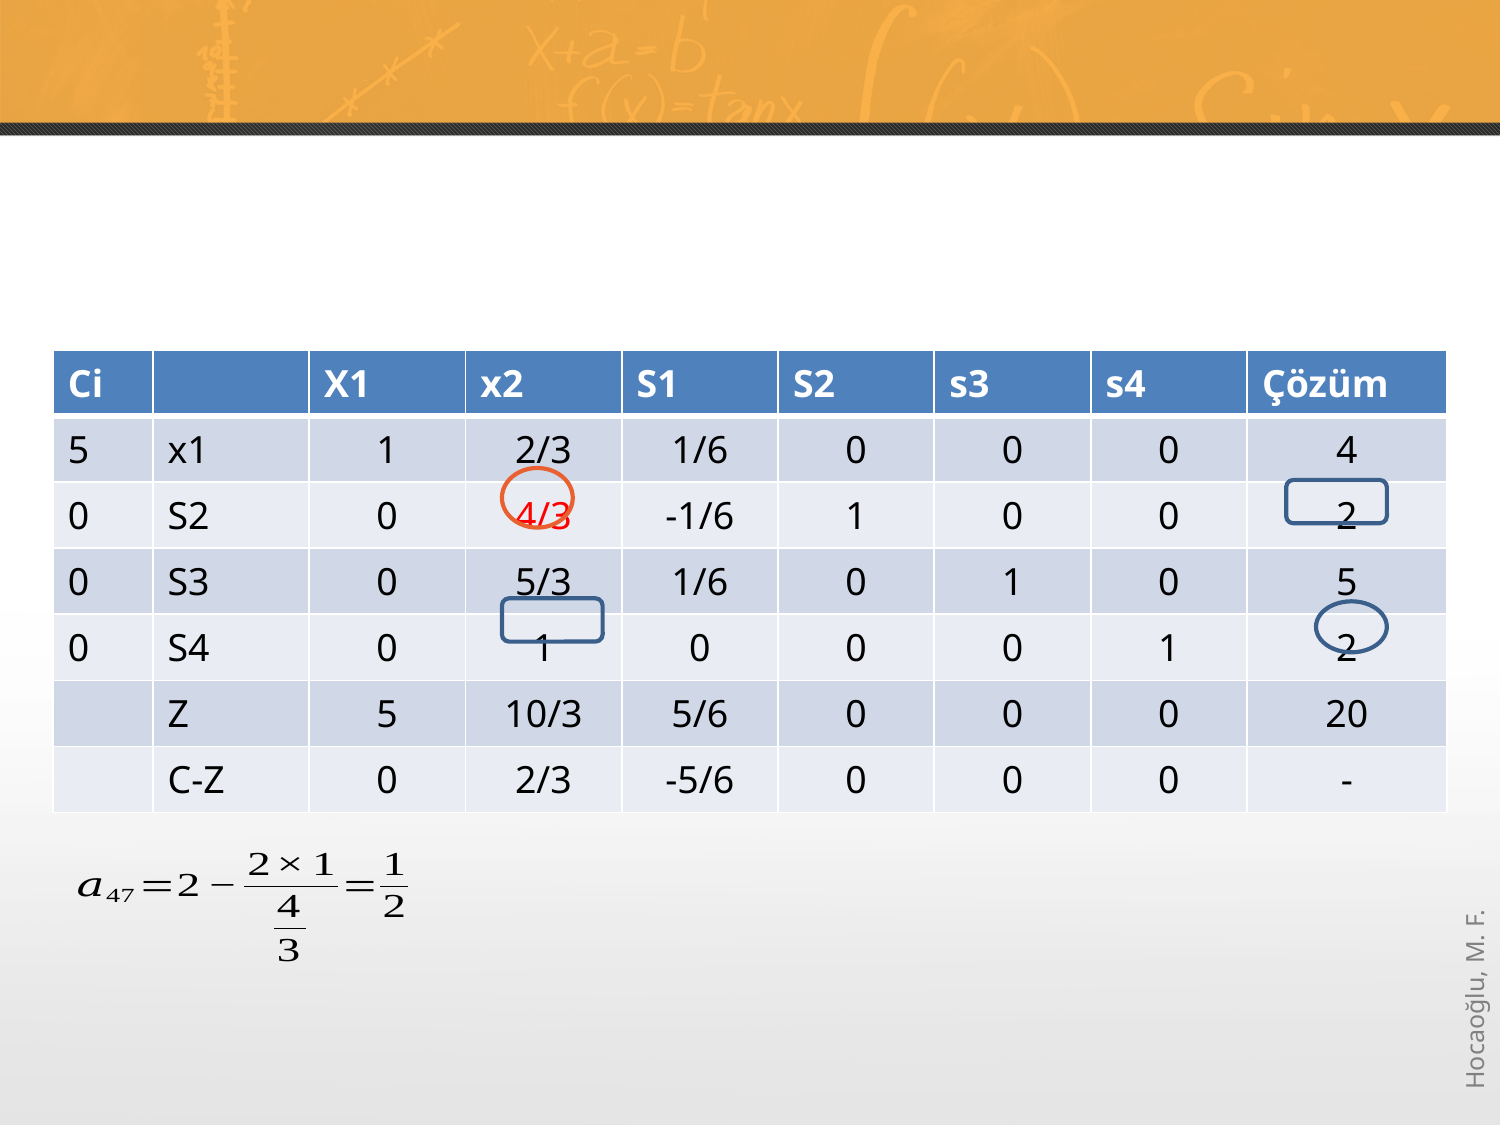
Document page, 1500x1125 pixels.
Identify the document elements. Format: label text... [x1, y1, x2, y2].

table_cell x1 [154, 419, 308, 481]
table_cell 0 [310, 549, 465, 613]
text_box [499, 596, 605, 644]
table_cell 1/6 [623, 549, 777, 613]
table_cell [54, 747, 152, 812]
table_cell 5/3 [466, 549, 621, 613]
picture [0, 0, 1500, 1125]
table_cell 0 [1092, 681, 1246, 746]
table_cell 2/3 [466, 747, 621, 812]
table_cell 0 [54, 615, 152, 680]
table_cell 20 [1248, 681, 1446, 746]
table_cell 2 [1248, 615, 1446, 680]
table_header Ci [54, 351, 152, 413]
table_cell 0 [935, 681, 1090, 746]
table_cell 1 [466, 615, 621, 680]
table_cell S3 [154, 549, 308, 613]
table_cell 4/3 [466, 483, 621, 547]
table_cell 0 [935, 419, 1090, 481]
table_header S2 [779, 351, 933, 413]
table_cell 0 [935, 747, 1090, 812]
text_box [1313, 599, 1389, 655]
table_cell 2/3 [466, 419, 621, 481]
table_header S1 [623, 351, 777, 413]
table_cell 0 [779, 747, 933, 812]
table_header X1 [310, 351, 465, 413]
table_cell 0 [310, 747, 465, 812]
table_header s4 [1092, 351, 1246, 413]
table_cell 0 [54, 549, 152, 613]
table_header x2 [466, 351, 621, 413]
table_cell 5 [310, 681, 465, 746]
table_cell 0 [779, 549, 933, 613]
table_cell 2 [1248, 483, 1446, 547]
table_cell 0 [935, 483, 1090, 547]
table_cell 0 [779, 681, 933, 746]
table_cell 0 [779, 419, 933, 481]
table_cell -1/6 [623, 483, 777, 547]
table_cell 10/3 [466, 681, 621, 746]
table_cell 0 [310, 615, 465, 680]
table_cell 0 [1092, 747, 1246, 812]
table_cell 5/6 [623, 681, 777, 746]
table_cell 0 [1092, 549, 1246, 613]
table_cell 1 [1092, 615, 1246, 680]
table_cell 1 [310, 419, 465, 481]
table_cell 0 [1092, 419, 1246, 481]
table_cell 0 [54, 483, 152, 547]
table_header Çözüm [1248, 351, 1446, 413]
table_cell -5/6 [623, 747, 777, 812]
text_box [499, 465, 575, 530]
table_cell 5 [54, 419, 152, 481]
table_header s3 [935, 351, 1090, 413]
table_cell 1 [779, 483, 933, 547]
table_cell C-Z [154, 747, 308, 812]
table_cell Z [154, 681, 308, 746]
table_cell S4 [154, 615, 308, 680]
table_cell [54, 681, 152, 746]
table_cell 0 [779, 615, 933, 680]
table_cell 5 [1248, 549, 1446, 613]
table_cell 1/6 [623, 419, 777, 481]
table_cell 1 [935, 549, 1090, 613]
table_cell 0 [310, 483, 465, 547]
table_cell - [1248, 747, 1446, 812]
table_cell S2 [154, 483, 308, 547]
table_cell 0 [1092, 483, 1246, 547]
table_header [154, 351, 308, 413]
table_cell 0 [935, 615, 1090, 680]
table_cell 4 [1248, 419, 1446, 481]
text_box [1284, 477, 1390, 526]
table_cell 0 [623, 615, 777, 680]
